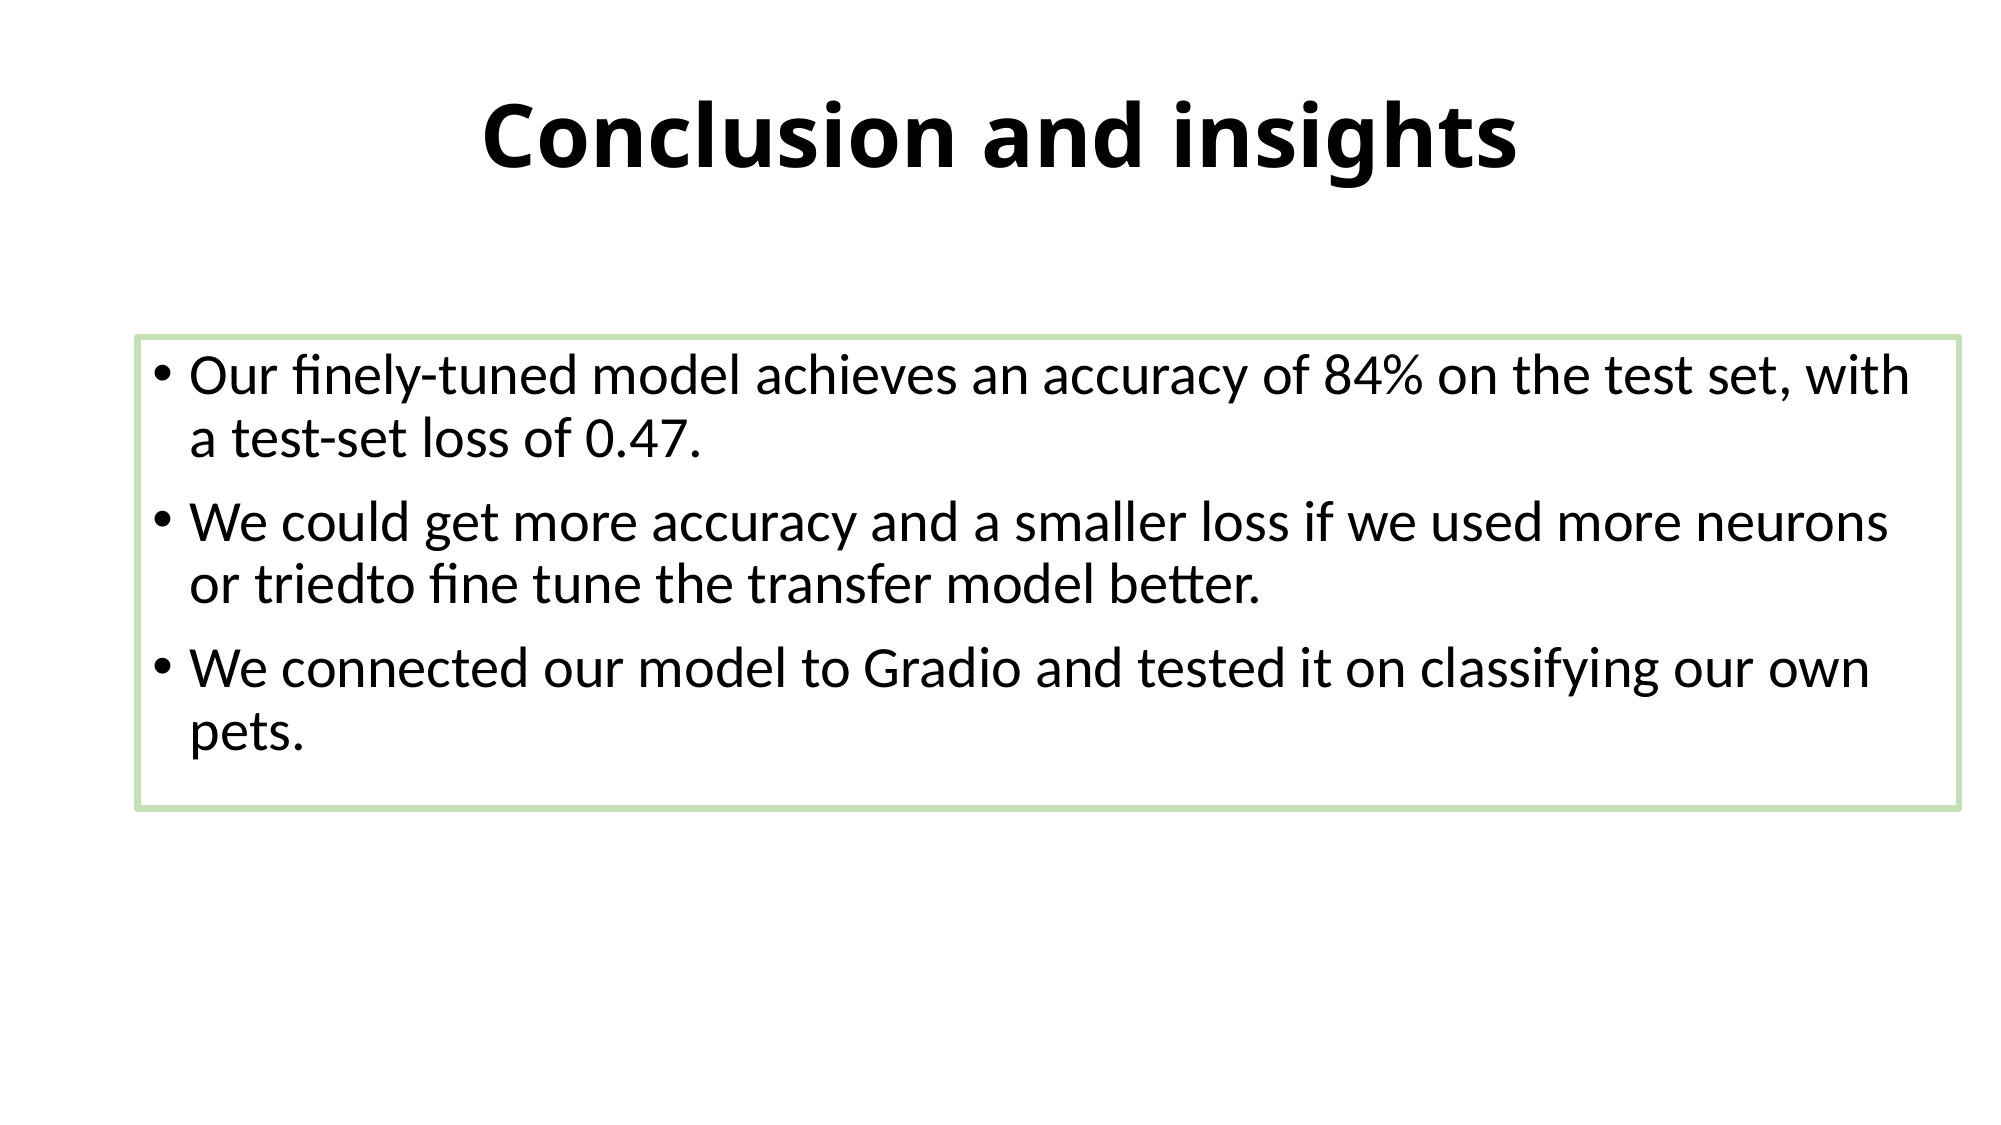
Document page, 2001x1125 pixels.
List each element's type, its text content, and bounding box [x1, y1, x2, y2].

title Conclusion and insights [137, 0, 1863, 278]
list Our finely-tuned model achieves an accuracy of 84% on the test set, with a test-set loss of 0.47. We could get more accuracy and a smaller loss if we used more neurons or triedto fine tune the transfer model better. We connected our model to Gradio and tested it on classifying our own pets. [137, 336, 1960, 809]
